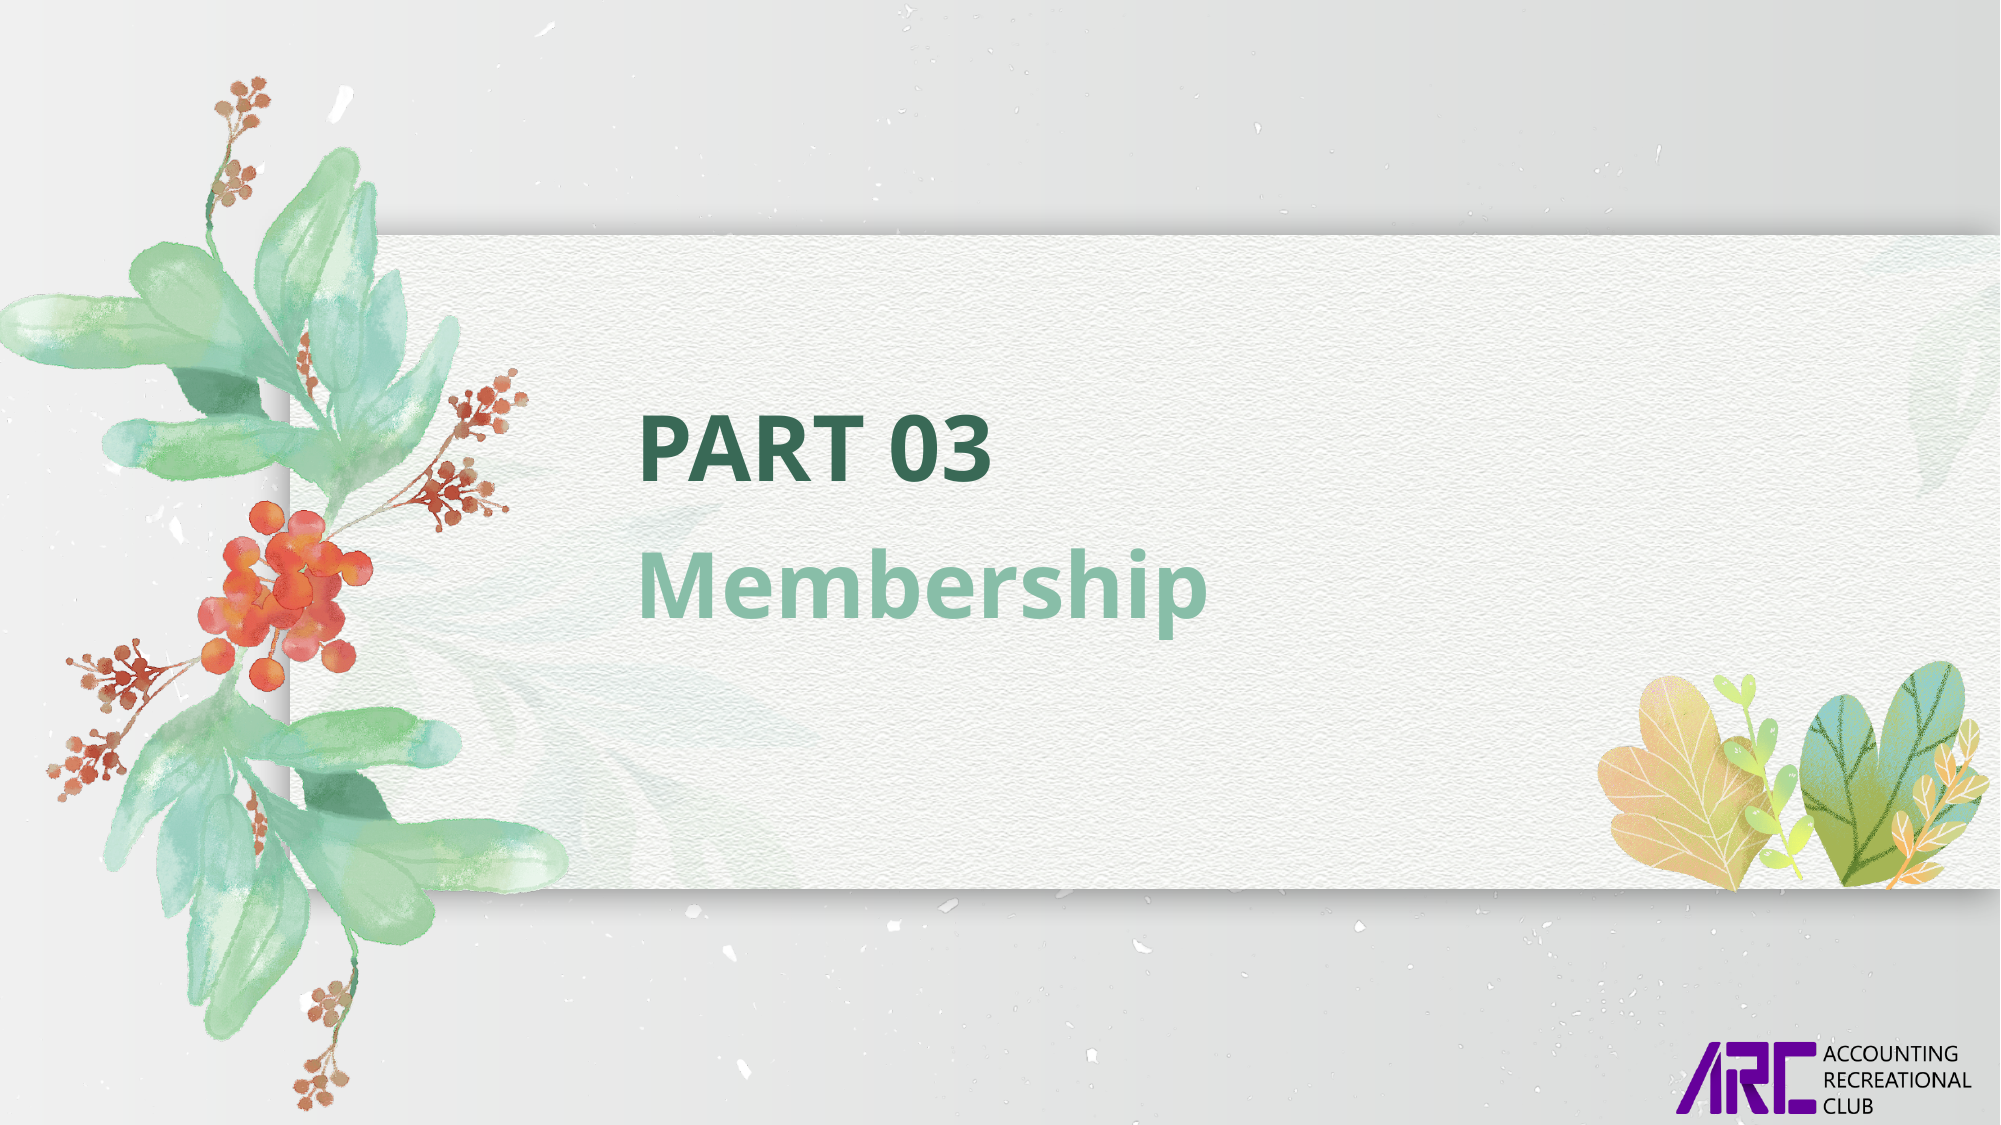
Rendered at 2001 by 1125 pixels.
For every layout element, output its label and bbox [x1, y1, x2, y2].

text_box [0, 889, 2000, 1125]
picture [1666, 1030, 1978, 1125]
picture [0, 235, 2000, 939]
text_box [0, 0, 2000, 309]
